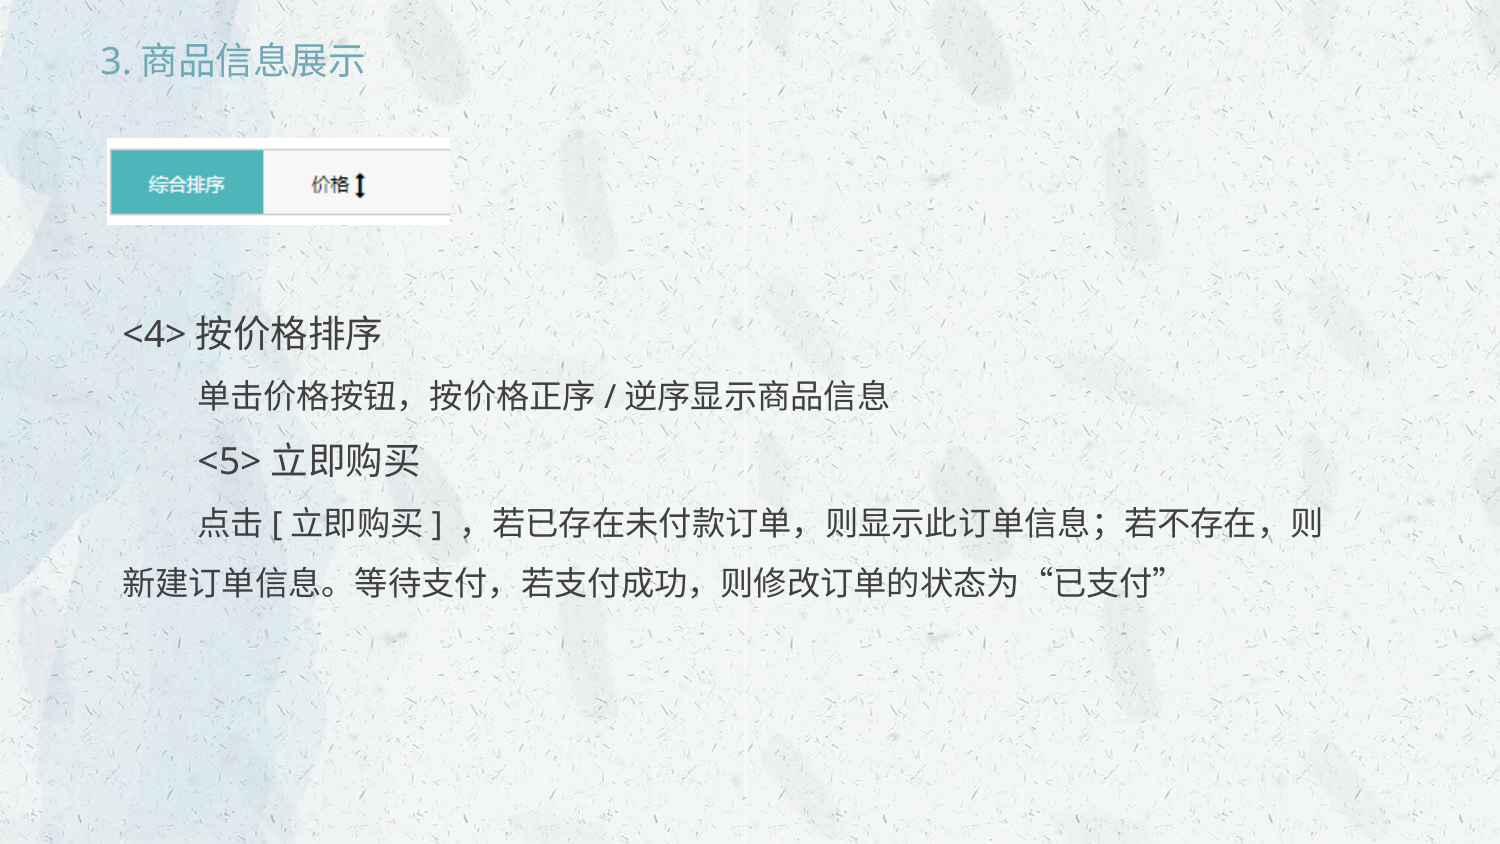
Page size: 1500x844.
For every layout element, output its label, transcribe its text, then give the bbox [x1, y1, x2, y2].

text_box <4>按价格排序 单击价格按钮，按价格正序/逆序显示商品信息 <5>立即购买 点击[立即购买] ，若已存在未付款订单，则显示此订单信息；若不存在，则新建订单信息。等待支付，若支付成功，则修改订单的状态为“已支付” [107, 280, 1353, 610]
text_box 3.商品信息展示 [100, 28, 450, 91]
picture [0, 0, 1500, 844]
